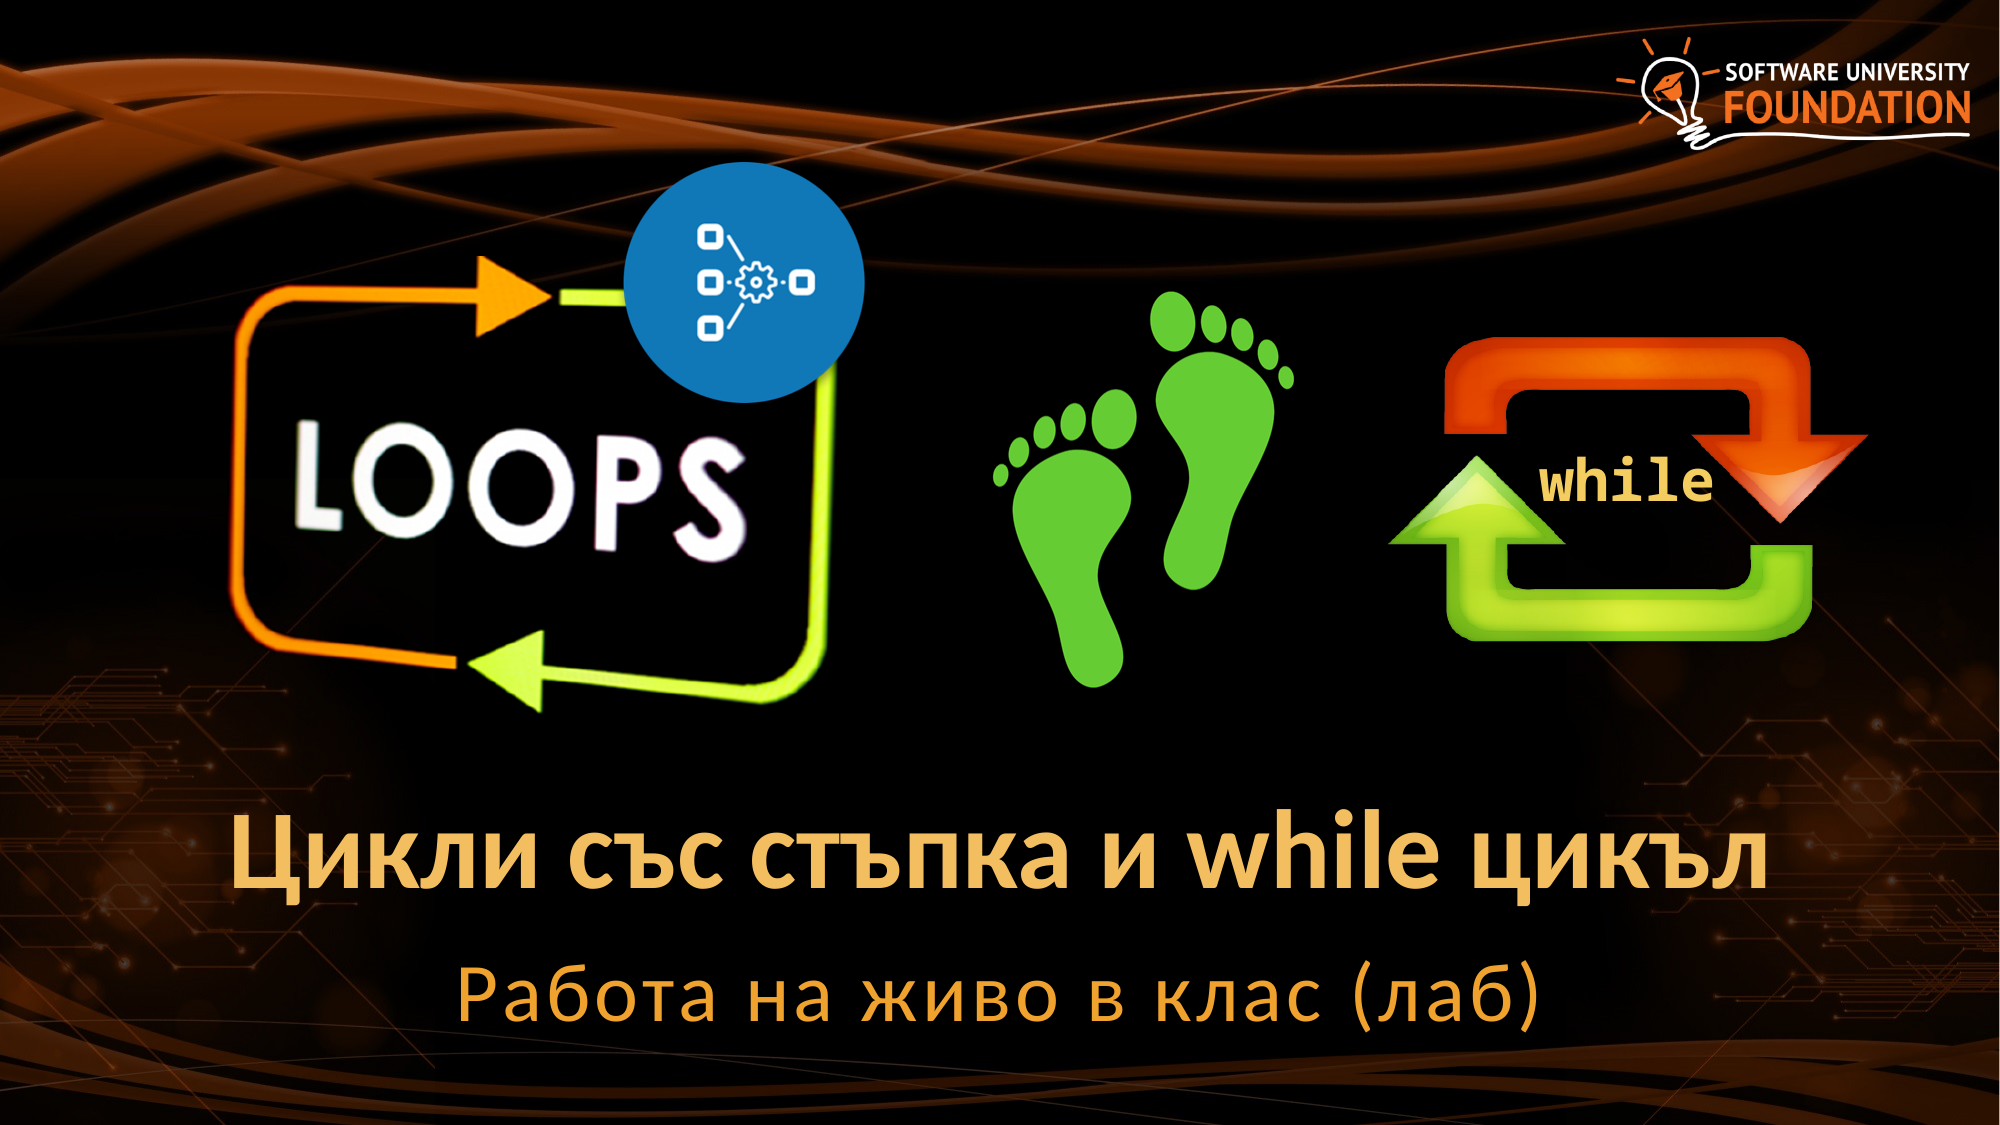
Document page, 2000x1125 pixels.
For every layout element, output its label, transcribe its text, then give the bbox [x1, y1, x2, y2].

list Работа на живо в клас (лаб) [149, 926, 1850, 1045]
picture [0, 0, 2000, 1125]
text_box Цикли със стъпка и while цикъл [149, 785, 1850, 919]
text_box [1380, 283, 1875, 696]
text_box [224, 162, 868, 719]
